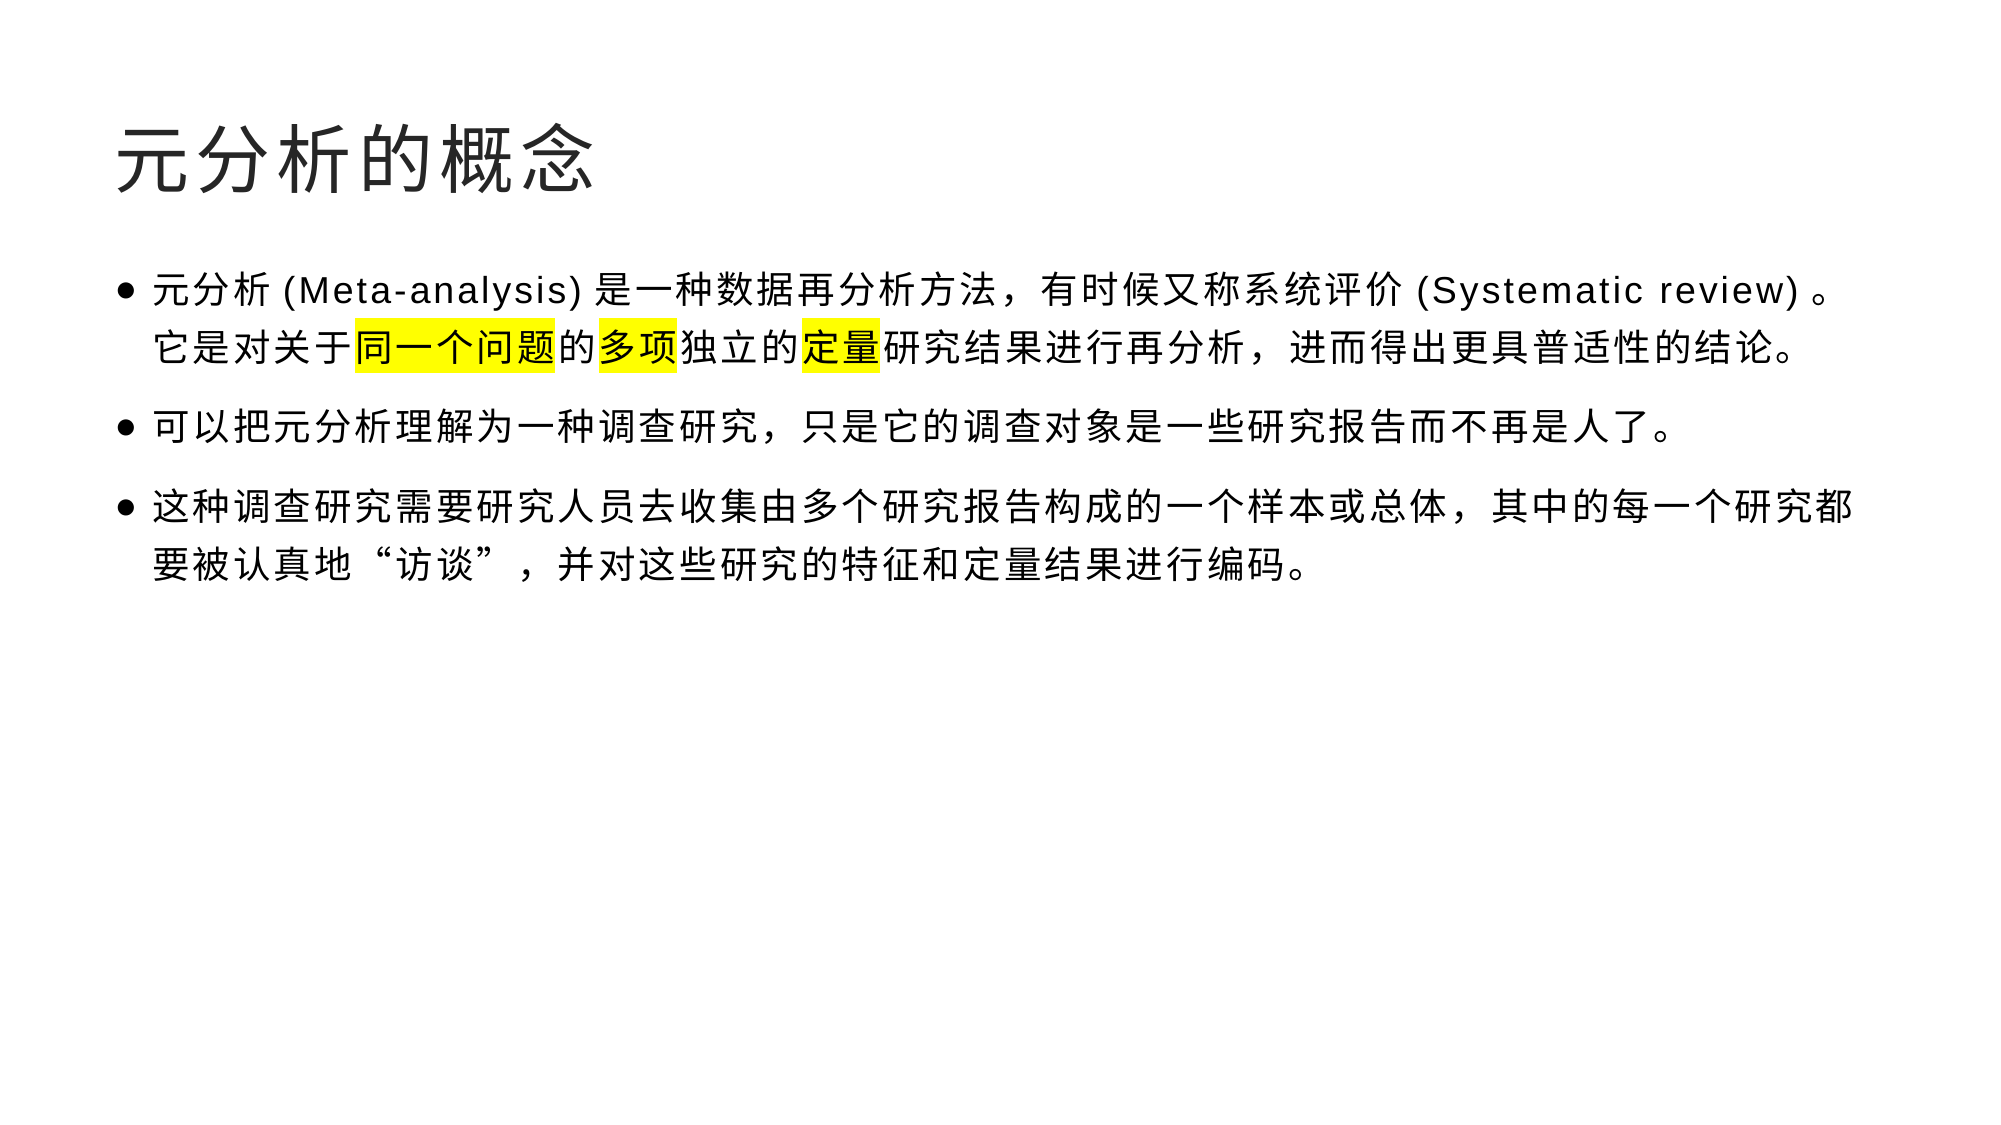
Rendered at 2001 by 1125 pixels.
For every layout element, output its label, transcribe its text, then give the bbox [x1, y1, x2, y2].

title 元分析的概念 [99, 99, 1900, 216]
list 元分析(Meta-analysis)是一种数据再分析方法，有时候又称系统评价(Systematic review)。它是对关于同一个问题的多项独立的定量研究结果进行再分析，进而得出更具普适性的结论。 可以把元分析理解为一种调查研究，只是它的调查对象是一些研究报告而不再是人了。 这种调查研究需要研究人员去收集由多个研究报告构成的一个样本或总体，其中的每一个研究都要被认真地“访谈”，并对这些研究的特征和定量结果进行编码。 [99, 244, 1900, 1026]
